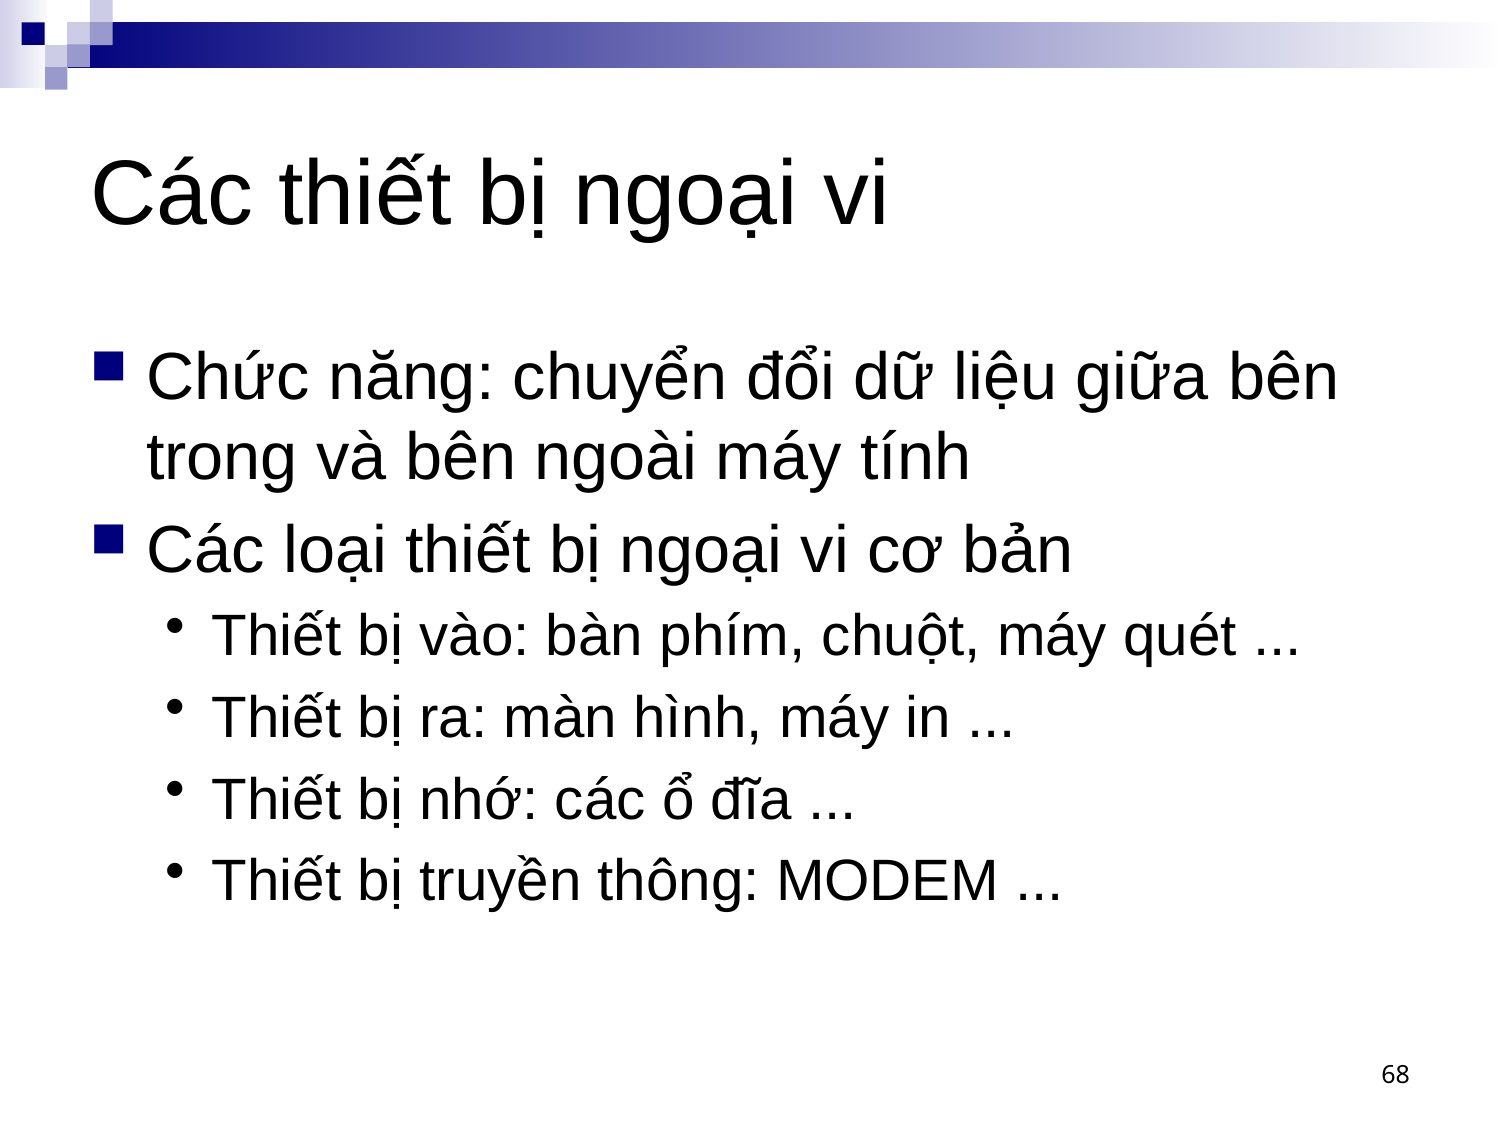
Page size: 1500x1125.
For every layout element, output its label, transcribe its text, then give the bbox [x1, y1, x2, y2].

slide_number 68 [1074, 1024, 1426, 1101]
list Chức năng: chuyển đổi dữ liệu giữa bên trong và bên ngoài máy tính Các loại thiết bị ngoại vi cơ bản Thiết bị vào: bàn phím, chuột, máy quét ... Thiết bị ra: màn hình, máy in ... Thiết bị nhớ: các ổ đĩa ... Thiết bị truyền thông: MODEM ... [74, 324, 1438, 1051]
title Các thiết bị ngoại vi [74, 74, 1426, 301]
